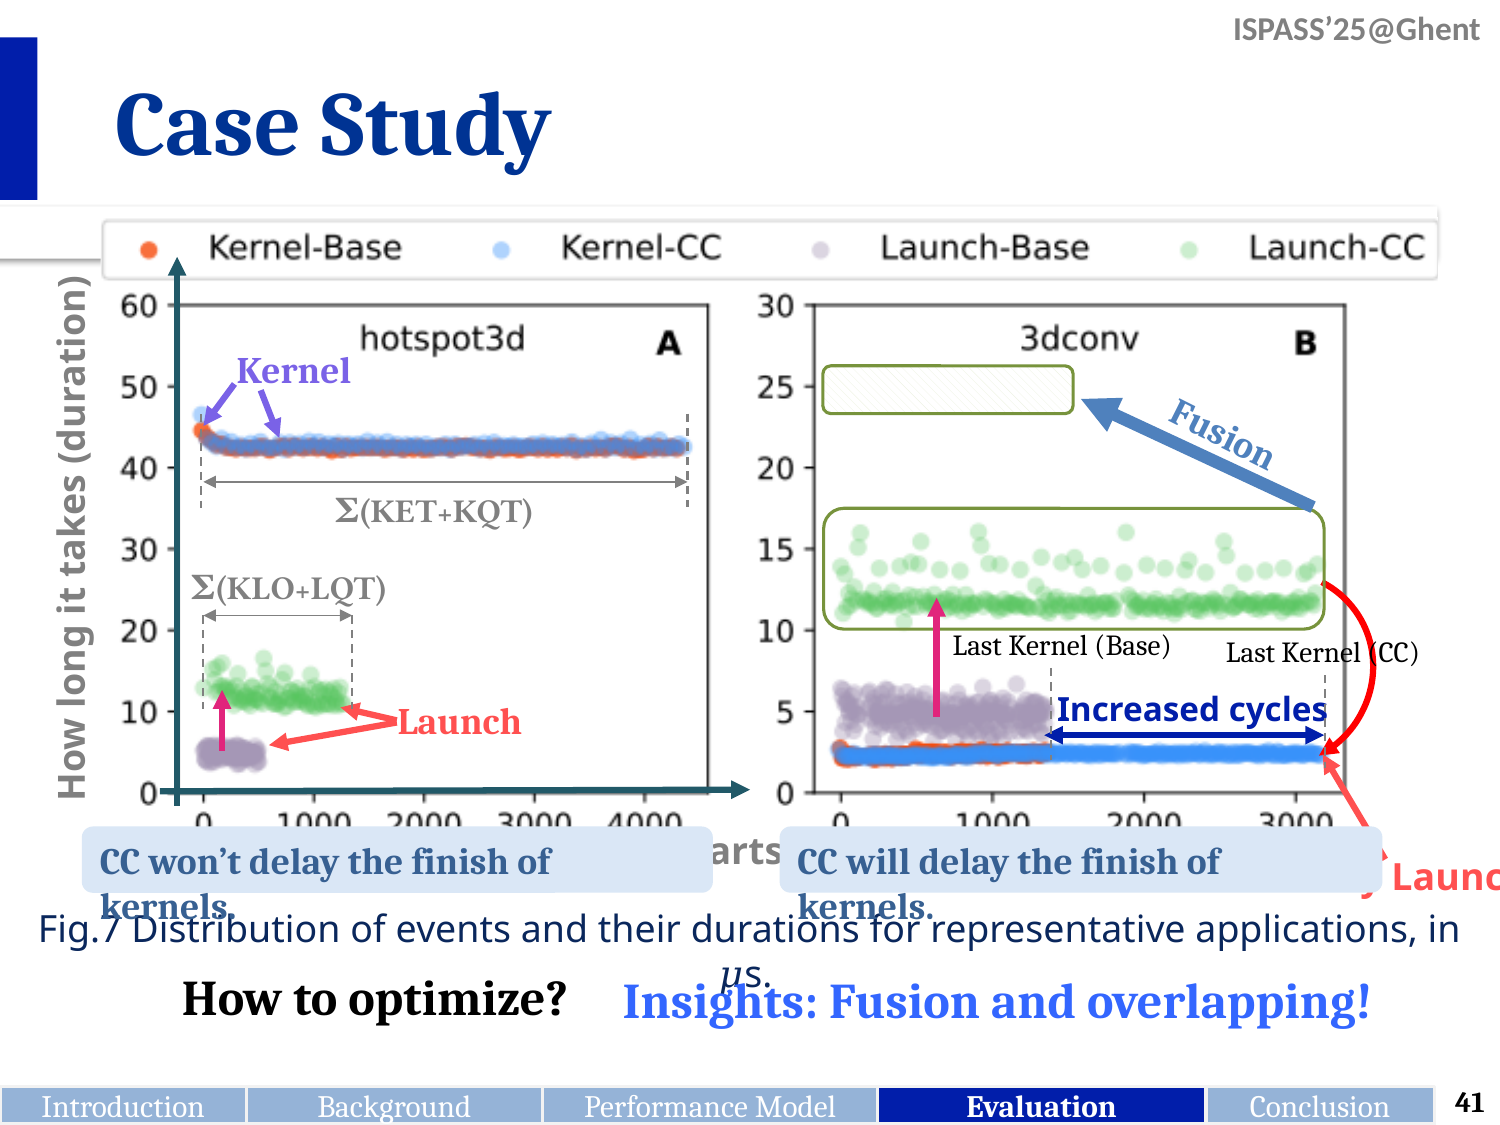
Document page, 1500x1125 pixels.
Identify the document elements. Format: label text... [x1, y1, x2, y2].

text_box CC won’t delay the finish of kernels. [81, 826, 713, 893]
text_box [260, 389, 280, 439]
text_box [203, 383, 235, 427]
text_box Introduction [0, 1085, 245, 1125]
picture [100, 217, 1439, 834]
text_box Evaluation [876, 1085, 1149, 1125]
text_box Insights: Fusion and overlapping! [607, 961, 1388, 1037]
text_box Background [245, 1085, 541, 1125]
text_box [1080, 398, 1314, 508]
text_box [268, 722, 398, 746]
text_box When it starts [713, 843, 779, 880]
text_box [1322, 753, 1386, 860]
text_box How to optimize? [167, 958, 595, 1033]
text_box CC will delay the finish of kernels. [779, 843, 1383, 893]
text_box How long it takes (duration) [39, 261, 94, 816]
title Case Study [100, 37, 1438, 200]
text_box Performance Model [541, 1085, 876, 1125]
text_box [340, 706, 397, 721]
text_box Fig.7 Distribution of events and their durations for representative applications, in 𝜇s. [0, 898, 1500, 1003]
text_box Dominated by Launch [1104, 845, 1500, 906]
text_box 41 [1149, 1071, 1500, 1125]
